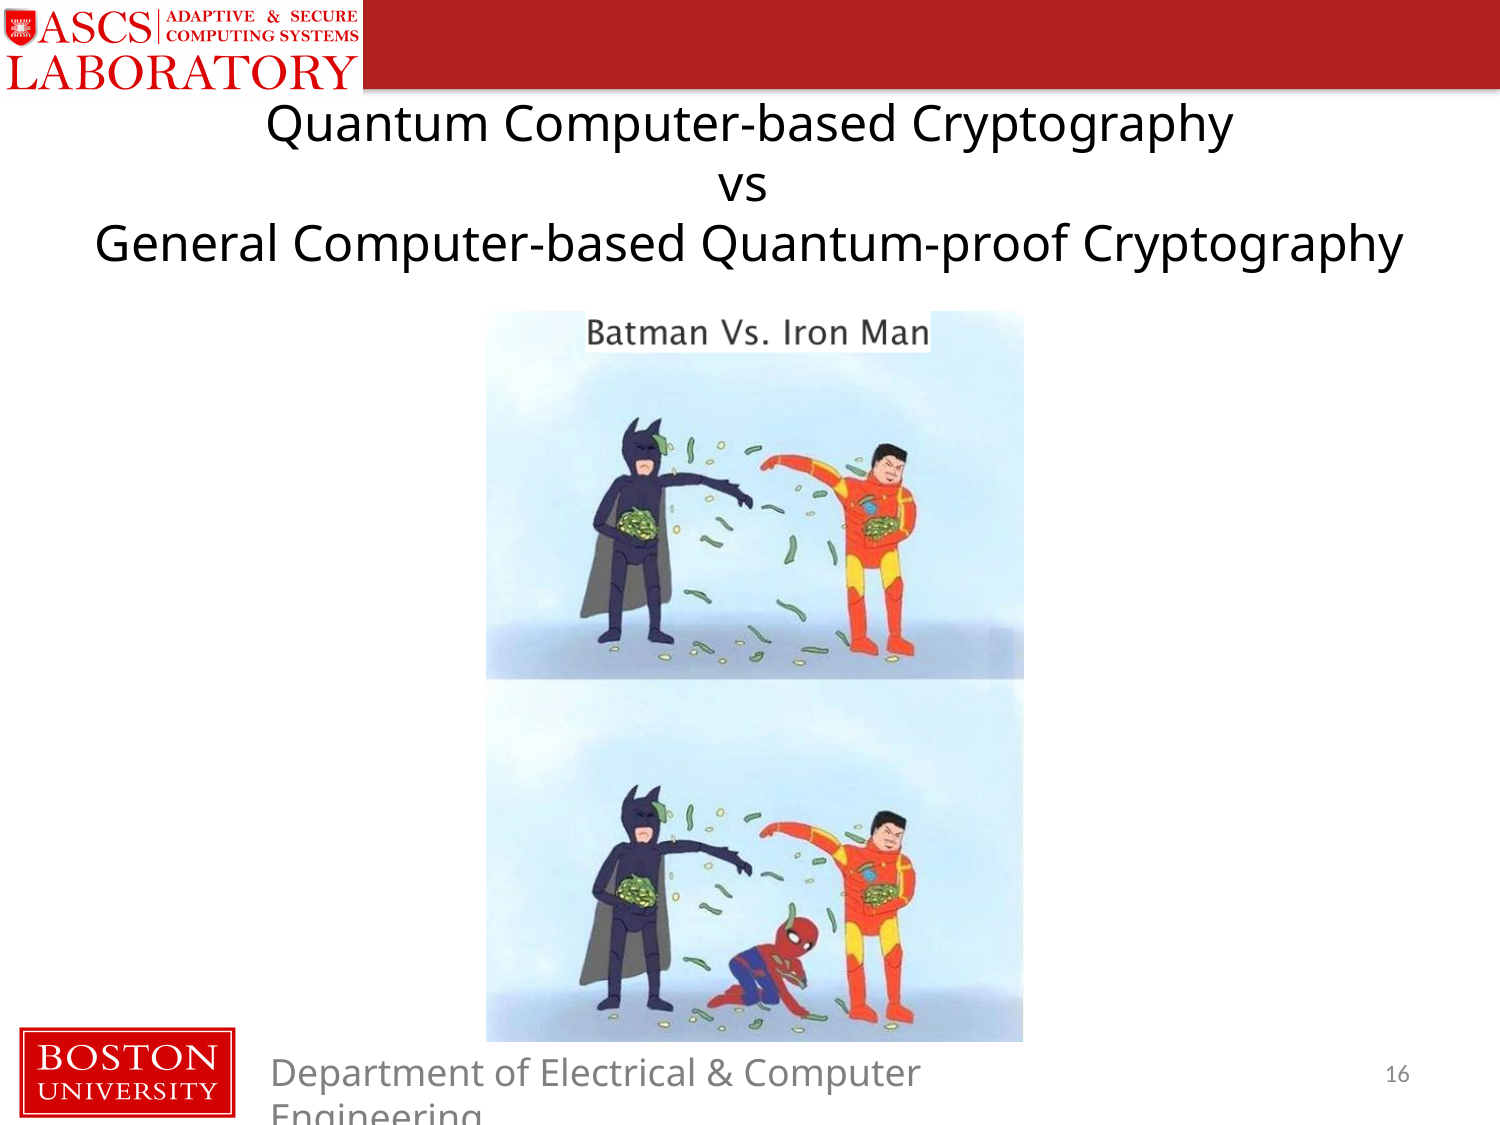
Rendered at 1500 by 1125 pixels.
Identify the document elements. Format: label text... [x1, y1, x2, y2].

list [486, 311, 1024, 1042]
title Quantum Computer-based Cryptography vs General Computer-based Quantum-proof Cryptography [75, 52, 1425, 312]
picture [0, 0, 363, 100]
slide_number 16 [1336, 1042, 1425, 1103]
picture [19, 1027, 236, 1118]
